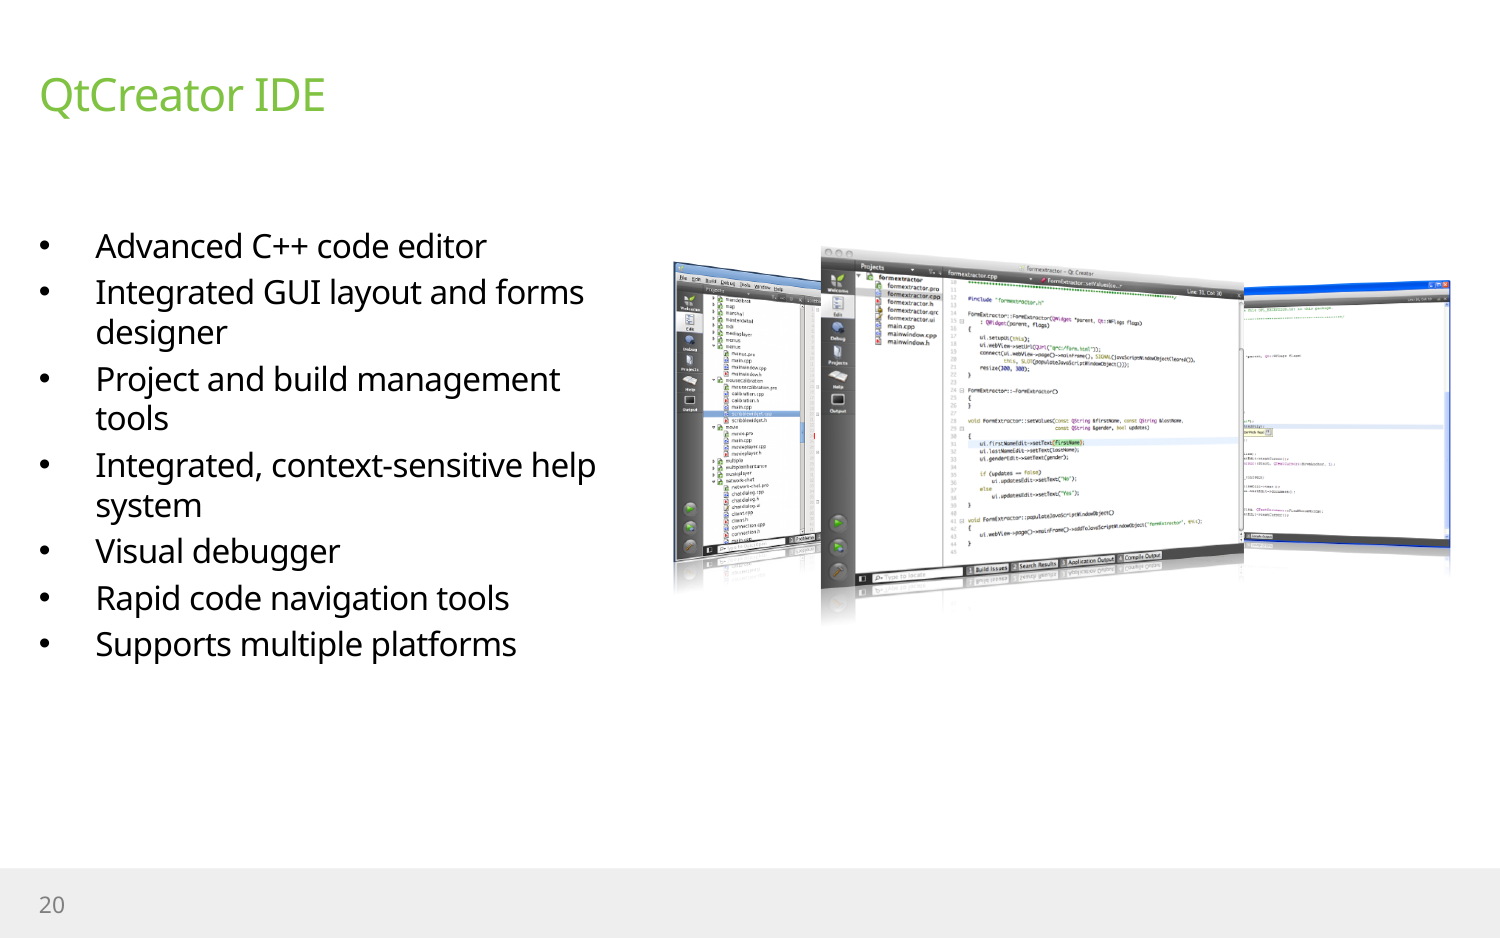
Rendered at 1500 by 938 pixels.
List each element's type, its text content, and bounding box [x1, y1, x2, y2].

picture [621, 243, 1500, 656]
list Advanced C++ code editor Integrated GUI layout and forms designer Project and build management tools Integrated, context-sensitive help system Visual debugger Rapid code navigation tools Supports multiple platforms [39, 224, 620, 846]
title QtCreator IDE [39, 66, 1052, 196]
slide_number 20 [39, 892, 410, 921]
